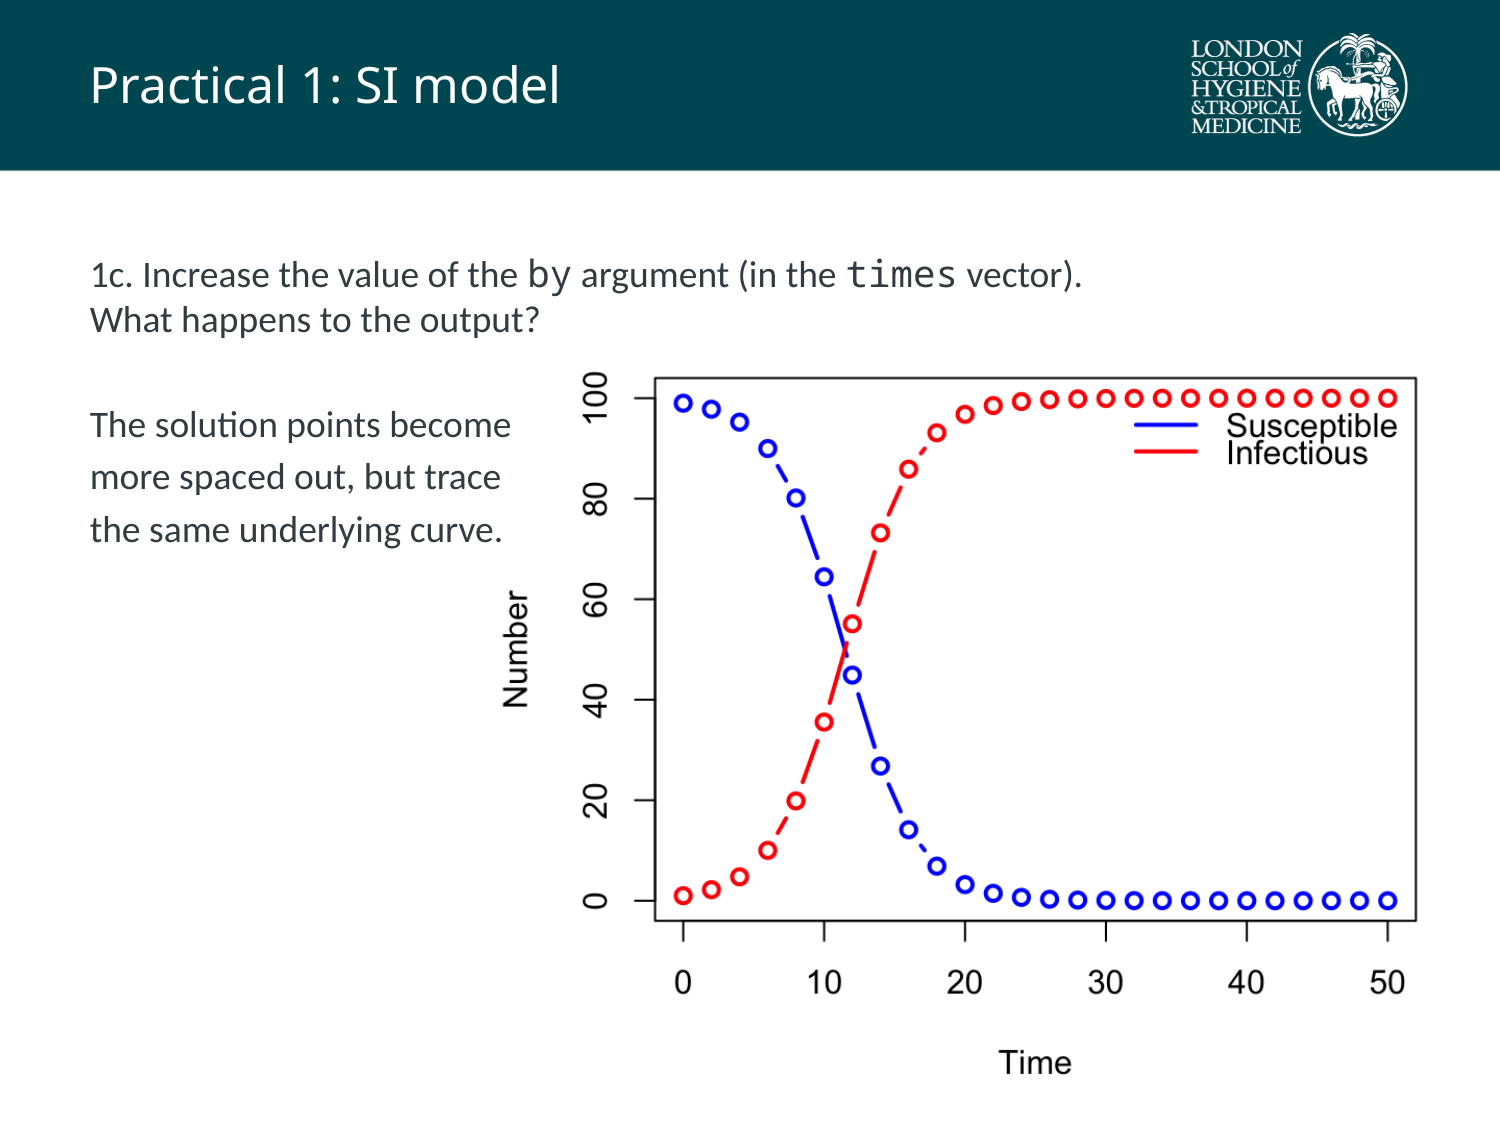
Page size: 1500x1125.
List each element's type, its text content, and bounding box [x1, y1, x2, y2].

list 1c. Increase the value of the by argument (in the times vector). What happens to the output? The solution points become more spaced out, but trace the same underlying curve. [75, 242, 486, 1034]
title Practical 1: SI model [75, 45, 1175, 148]
picture [0, 0, 1500, 1125]
